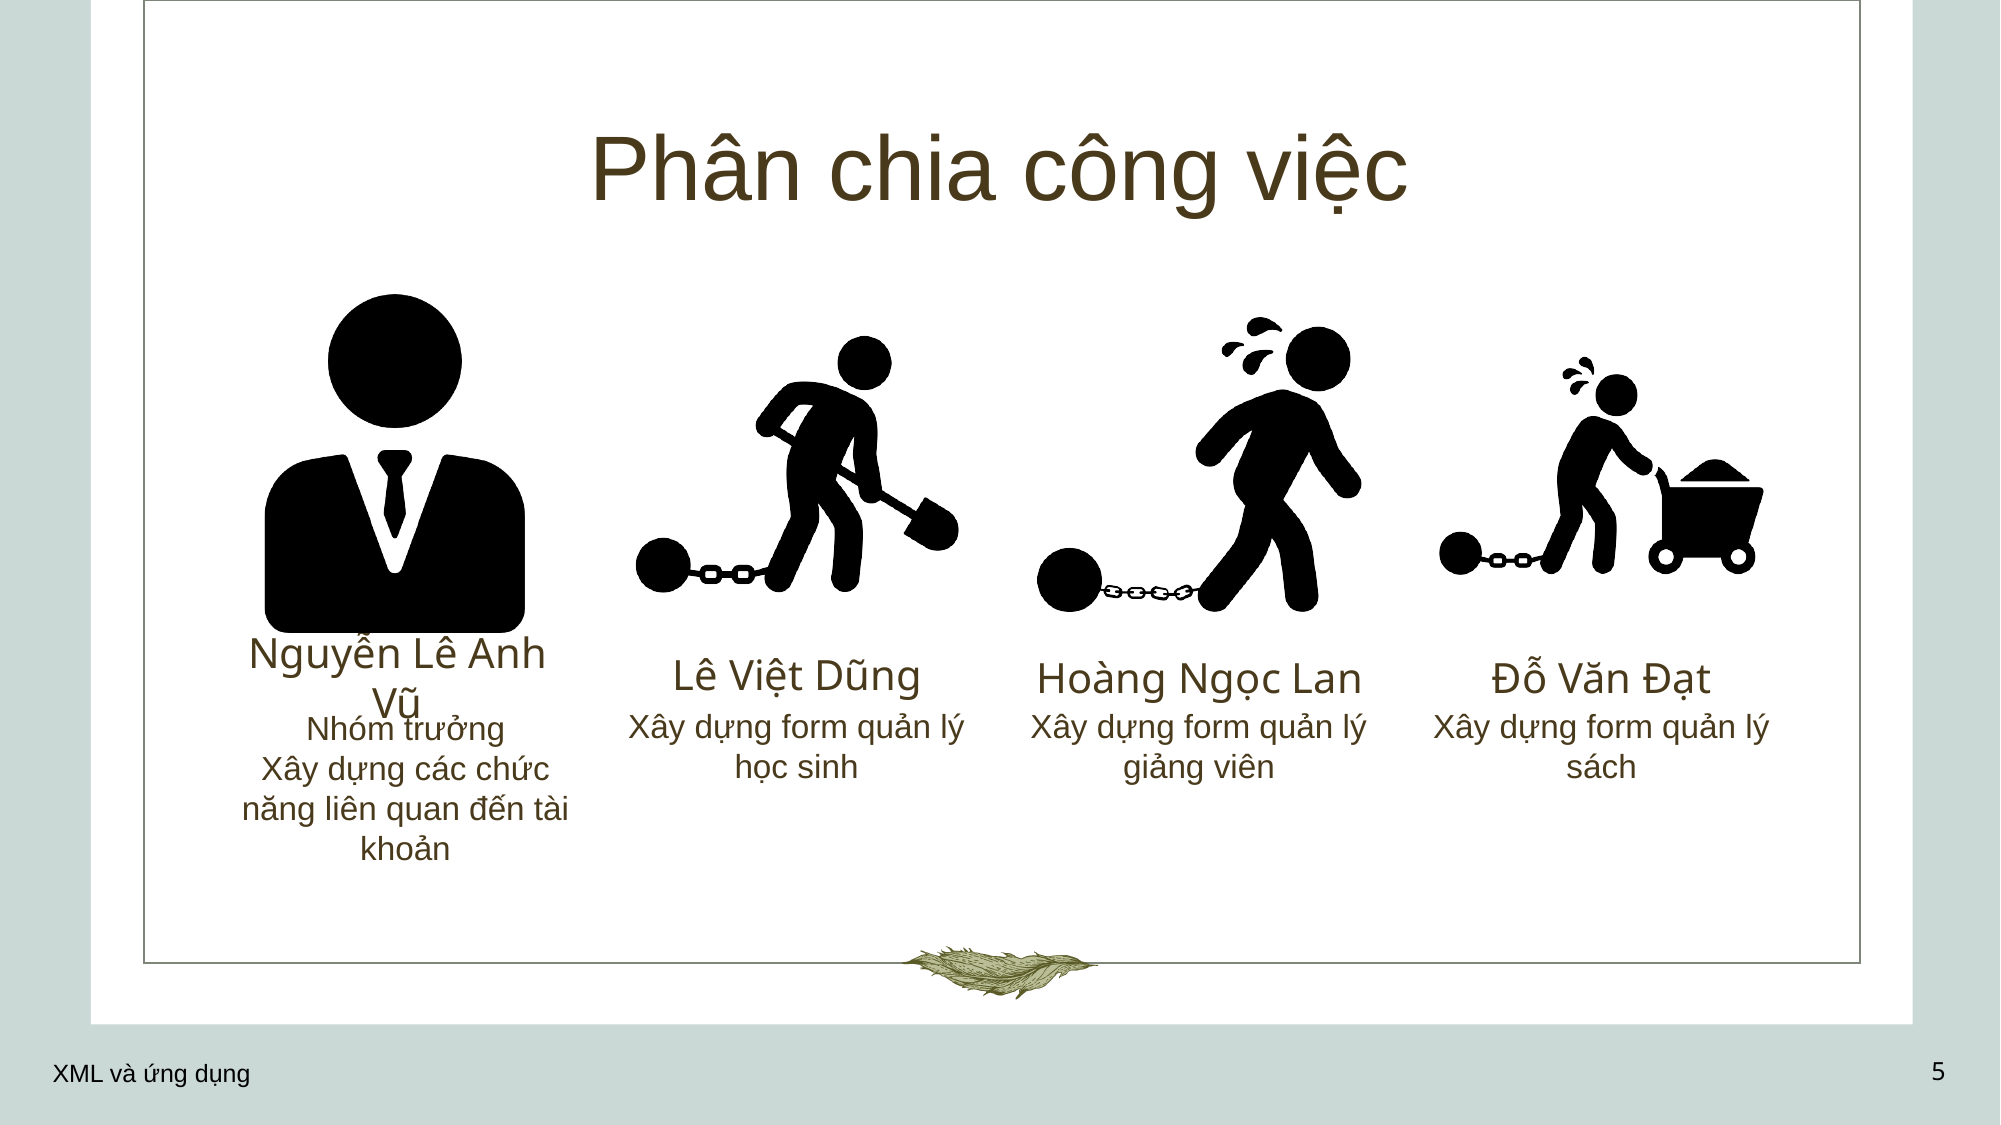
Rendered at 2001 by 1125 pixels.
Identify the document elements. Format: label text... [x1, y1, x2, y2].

list Đỗ Văn Đạt [1421, 647, 1782, 706]
footer XML và ứng dụng [37, 1042, 713, 1103]
picture [900, 941, 1099, 1000]
list Xây dựng form quản lý giảng viên [1019, 723, 1379, 769]
list Hoàng Ngọc Lan​ [1019, 647, 1380, 706]
list Nhóm trưởng Xây dựng các chức năng liên quan đến tài khoản [225, 764, 586, 810]
picture [627, 294, 966, 633]
title Phân chia công việc [62, 62, 1938, 280]
list Nguyễn Lê Anh Vũ [217, 647, 578, 706]
list Xây dựng form quản lý sách [1421, 723, 1782, 769]
picture [1432, 294, 1771, 633]
slide_number 5 [1510, 1042, 1961, 1103]
list Xây dựng form quản lý học sinh [616, 723, 977, 769]
list Lê Việt Dũng [617, 644, 978, 703]
picture [225, 294, 564, 633]
picture [1030, 294, 1368, 633]
